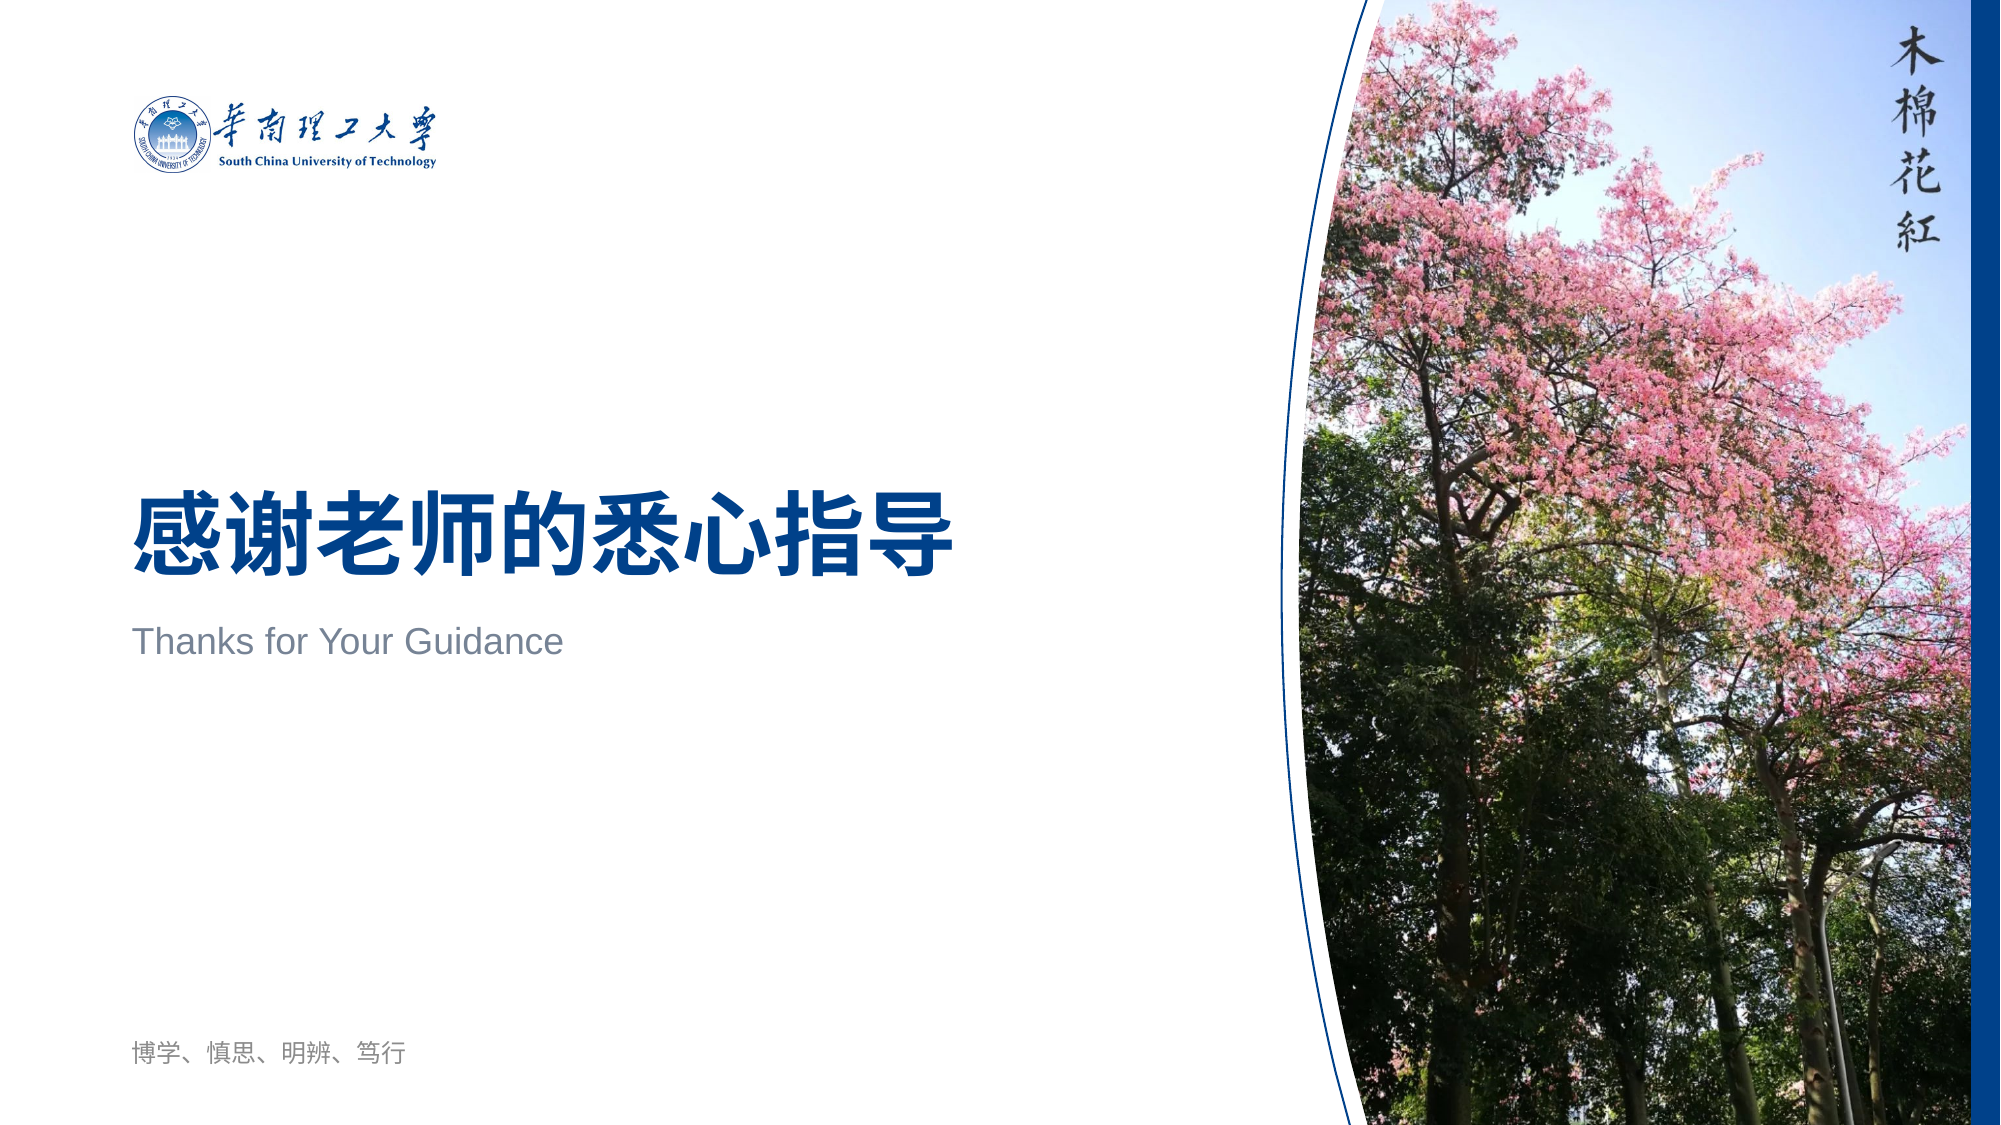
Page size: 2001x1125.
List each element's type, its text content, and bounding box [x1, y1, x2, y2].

subtitle Thanks for Your Guidance [131, 600, 1000, 668]
text_box [1297, 0, 1972, 1125]
picture [134, 96, 436, 173]
list 感谢老师的悉心指导 [131, 185, 1000, 596]
